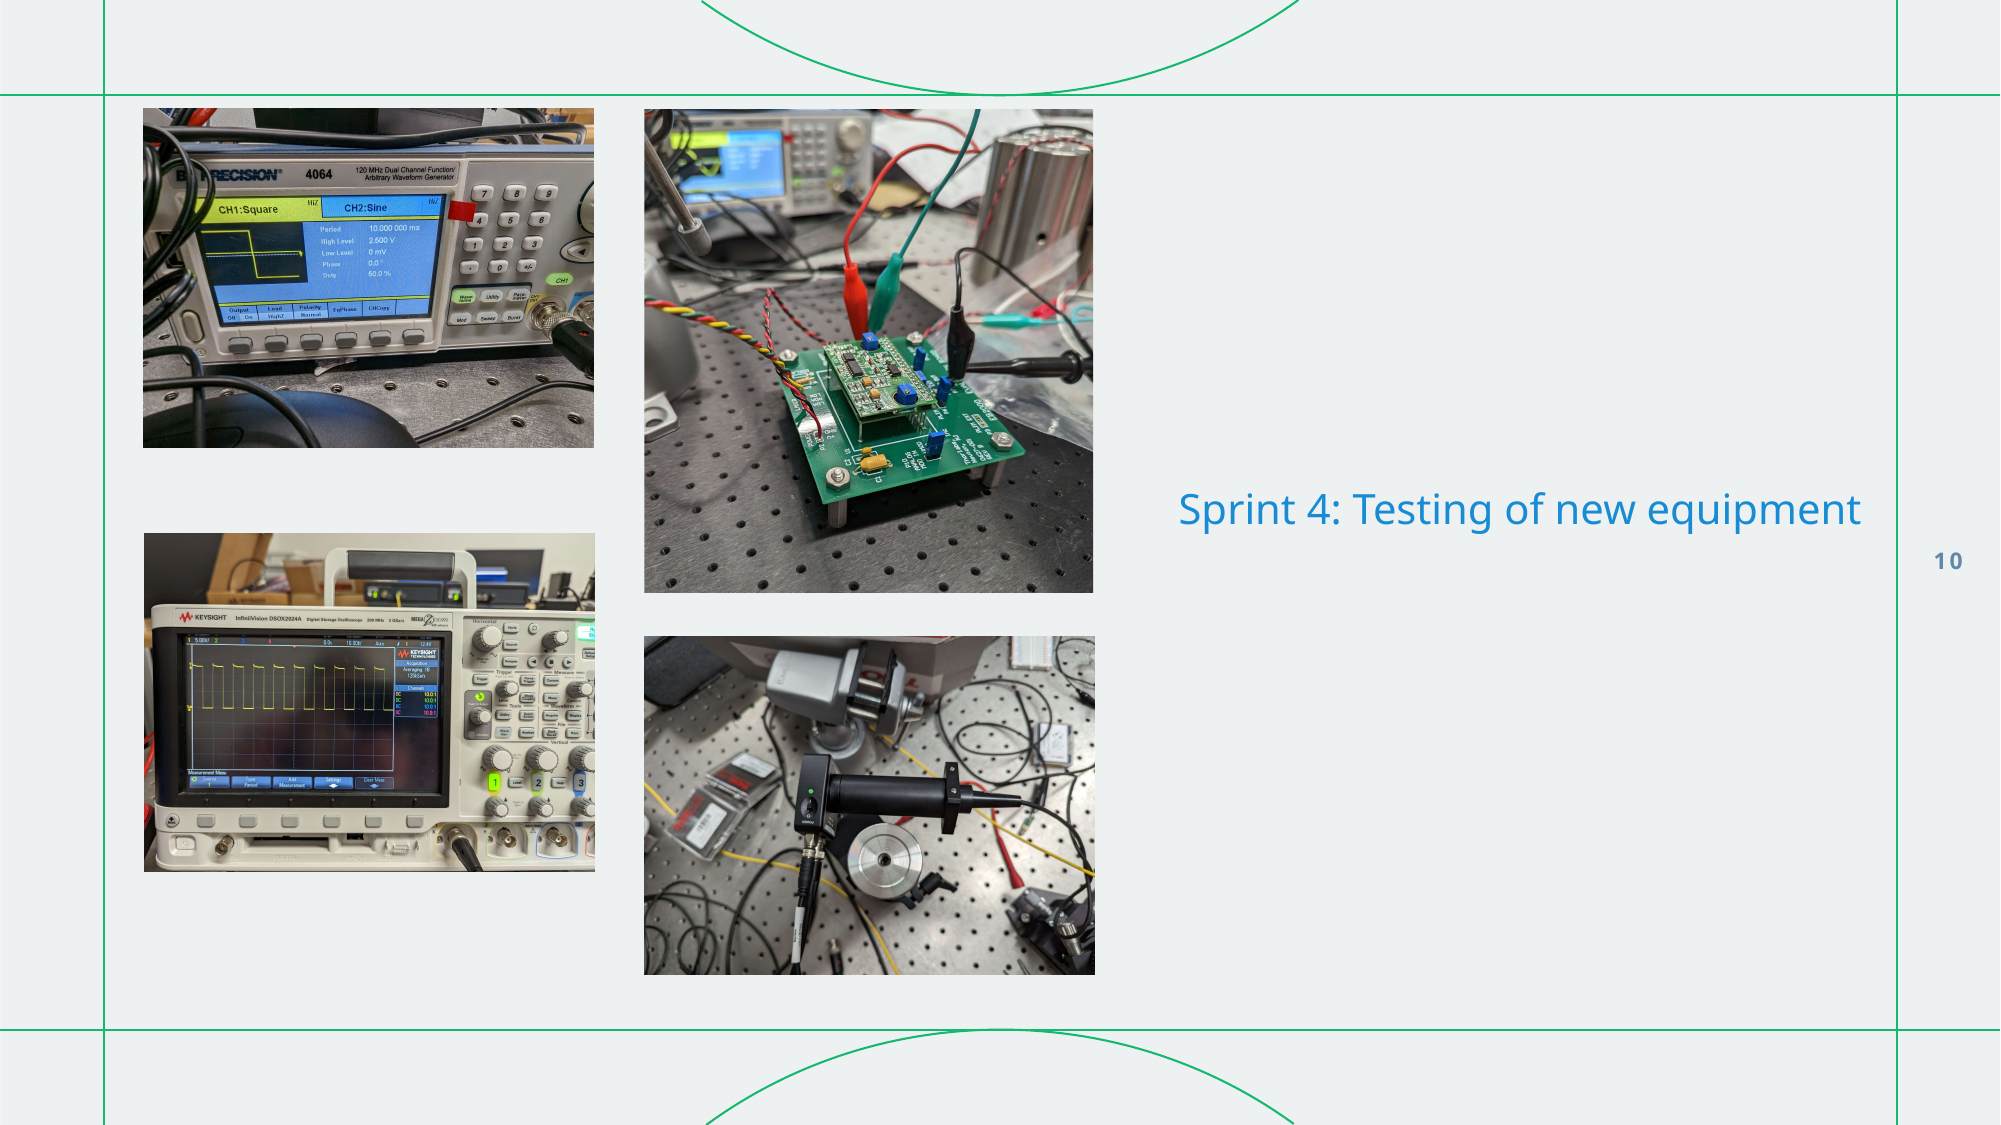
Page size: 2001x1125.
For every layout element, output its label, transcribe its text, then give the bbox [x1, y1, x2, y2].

text_box Sprint 4: Testing of new equipment [1143, 475, 1897, 541]
slide_number 10 [1896, 532, 2000, 593]
picture [143, 108, 594, 448]
picture [644, 109, 1094, 593]
picture [644, 636, 1095, 976]
picture [144, 533, 595, 872]
